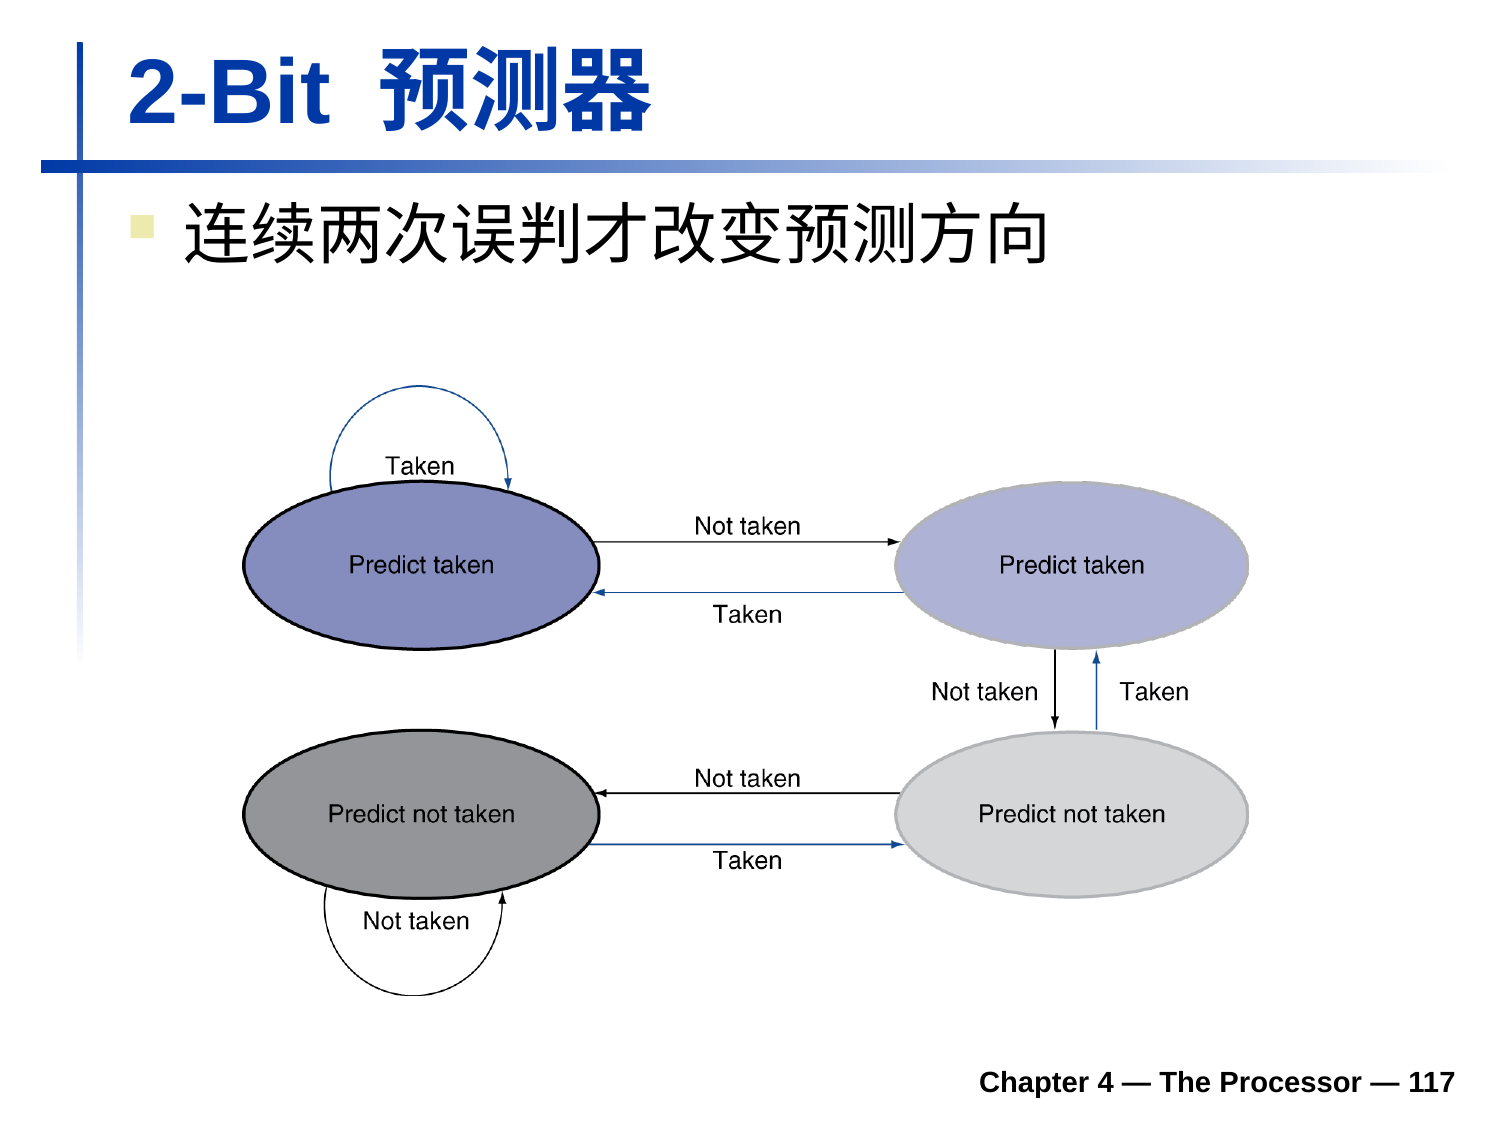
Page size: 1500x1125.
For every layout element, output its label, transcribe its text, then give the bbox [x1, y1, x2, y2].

list 连续两次误判才改变预测方向 [112, 184, 1469, 1024]
footer Chapter 4 — The Processor — 117 [277, 1046, 1471, 1106]
title 2-Bit 预测器 [112, 23, 1468, 149]
picture [241, 385, 1249, 997]
